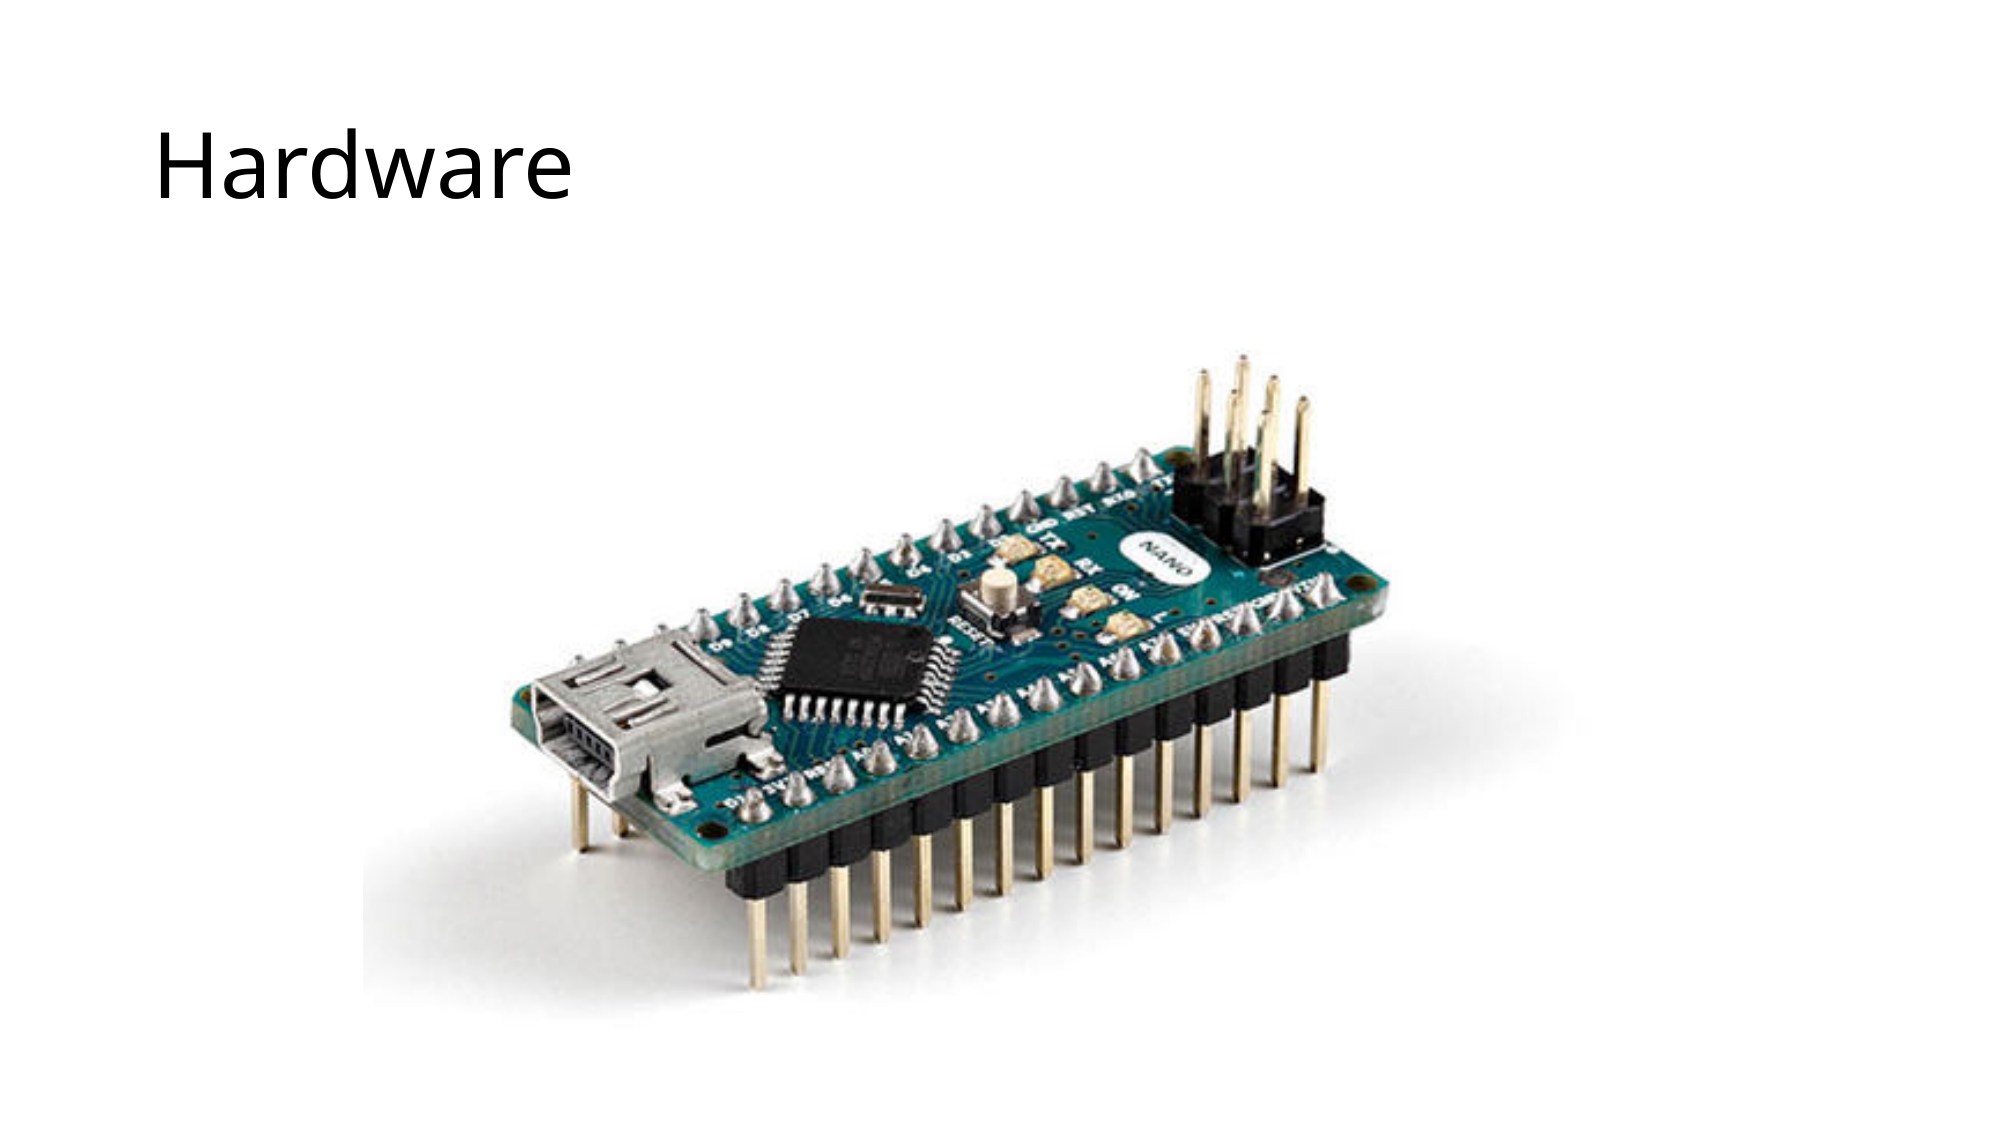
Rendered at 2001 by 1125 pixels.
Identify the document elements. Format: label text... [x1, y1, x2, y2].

title Hardware [137, 59, 1863, 278]
picture [363, 277, 1637, 1030]
